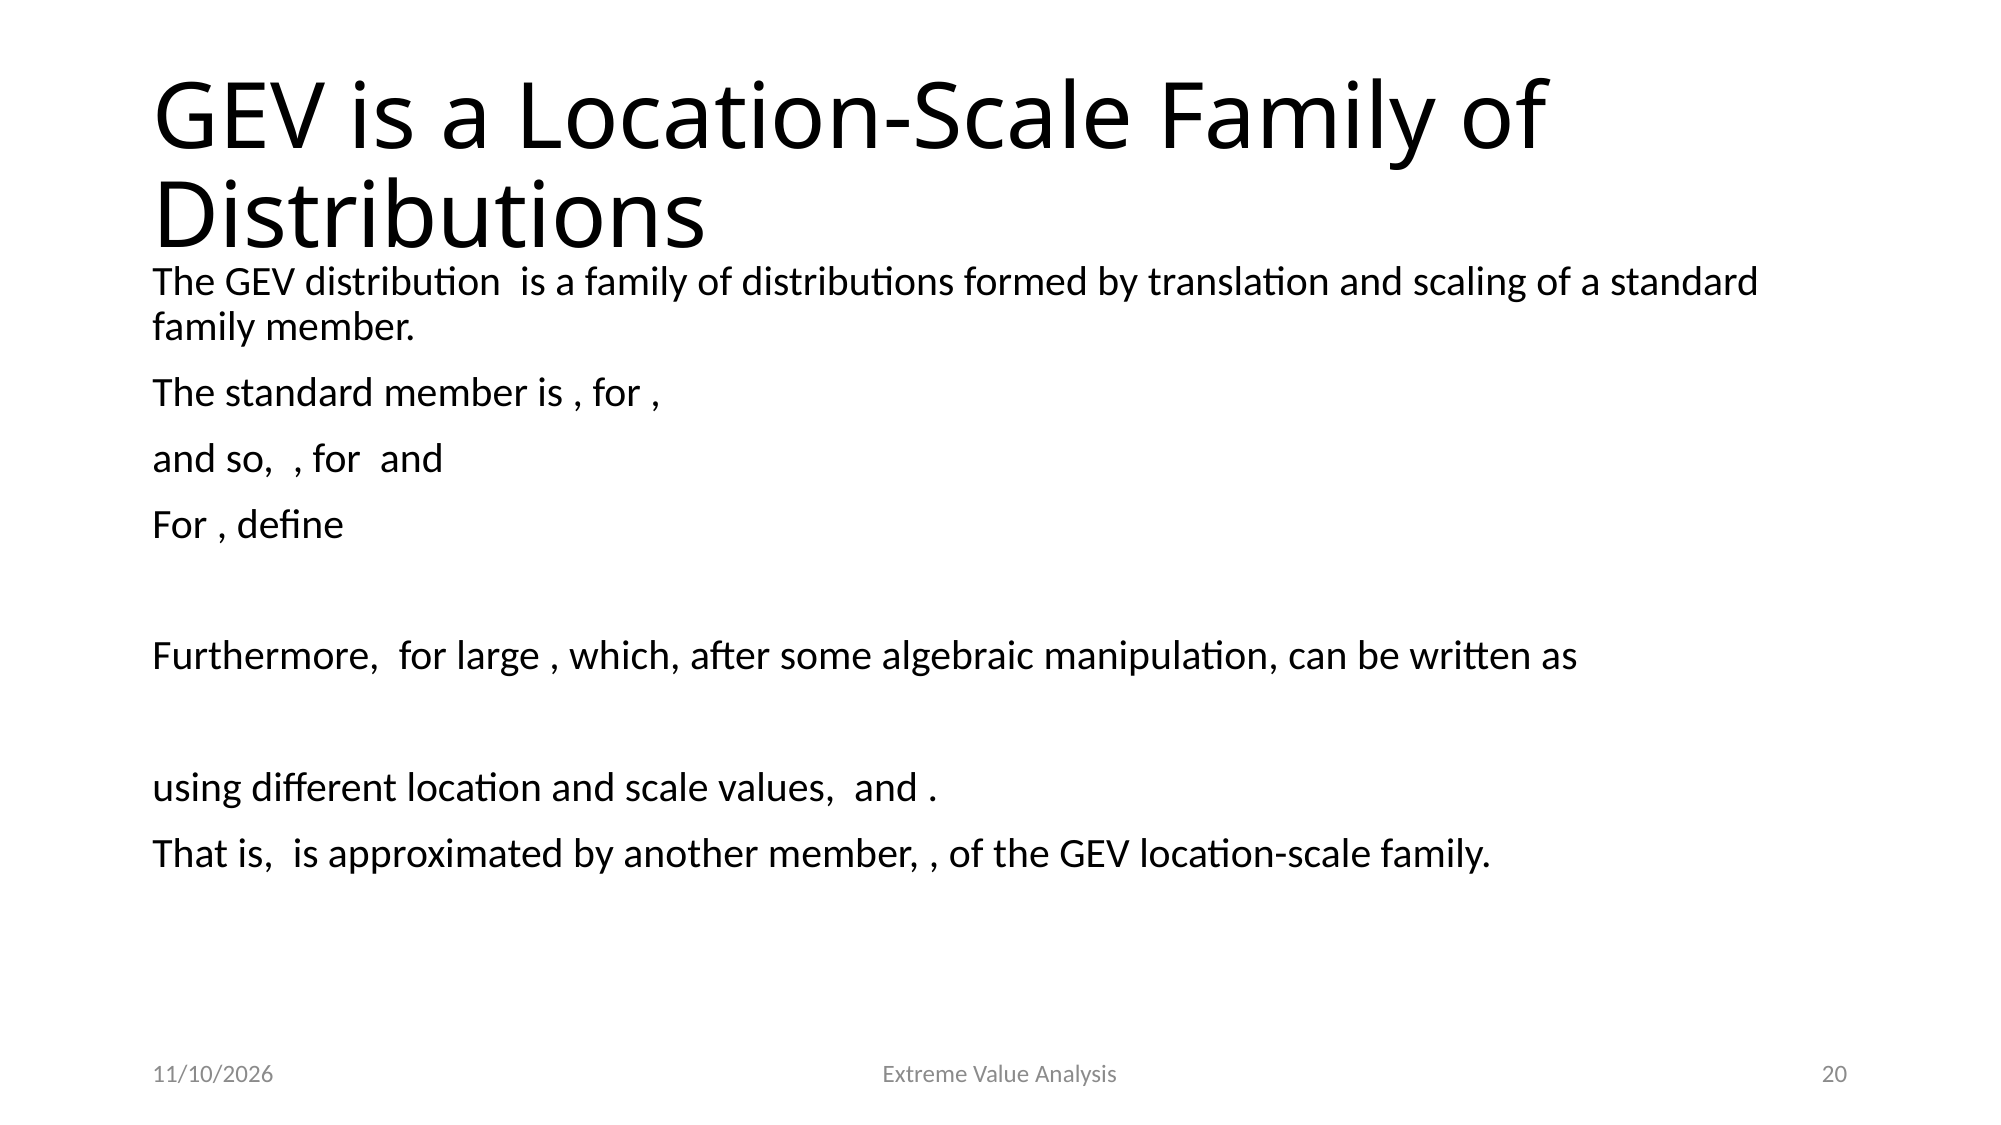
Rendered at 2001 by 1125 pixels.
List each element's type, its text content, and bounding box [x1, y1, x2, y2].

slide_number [137, 1042, 588, 1103]
slide_number 20 [1412, 1042, 1863, 1103]
footer Extreme Value Analysis [662, 1042, 1338, 1103]
title GEV is a Location-Scale Family of Distributions [137, 59, 1863, 278]
